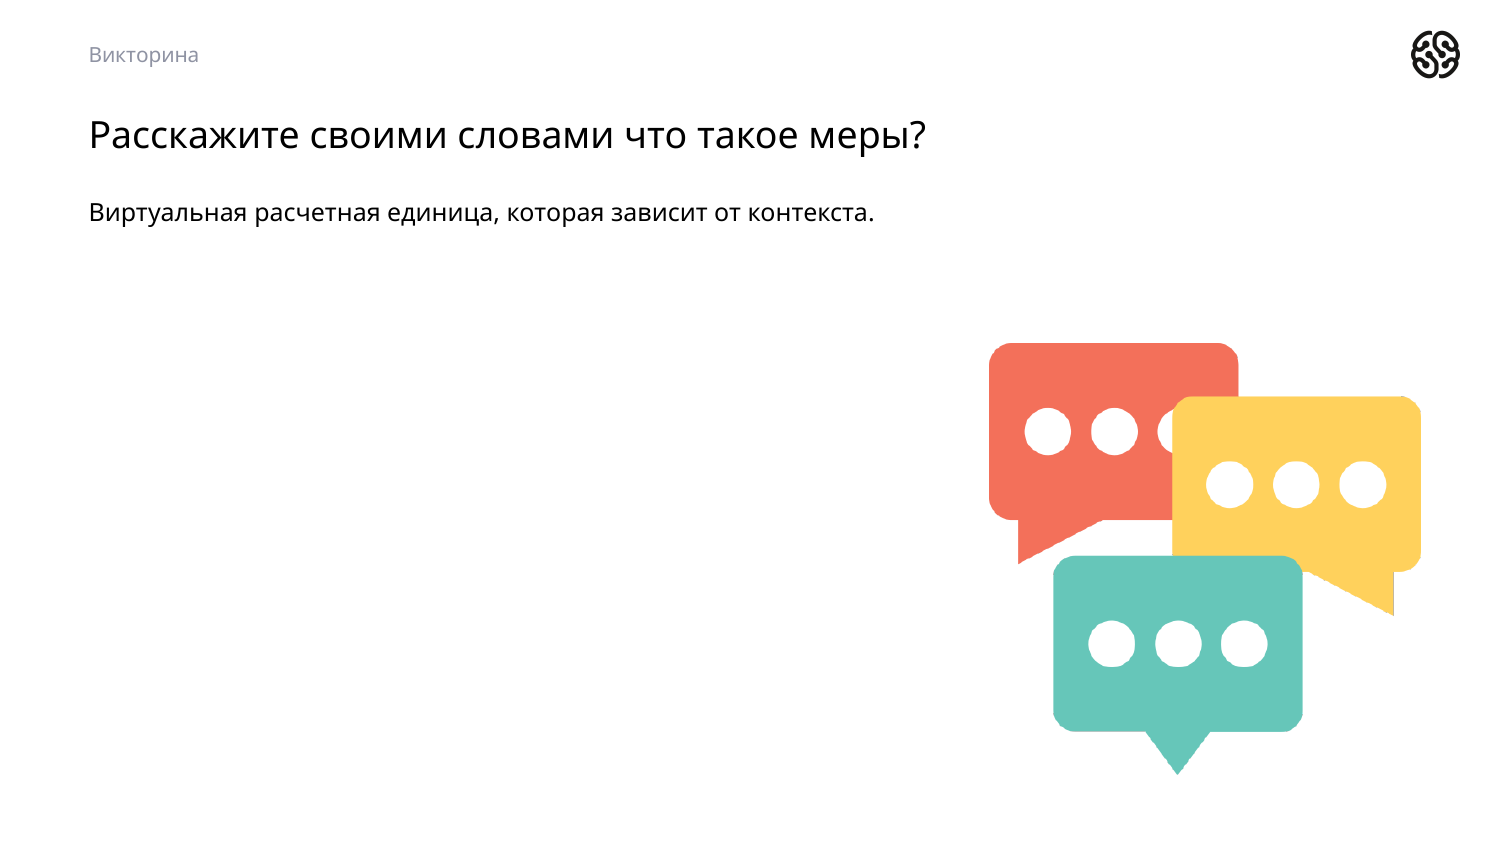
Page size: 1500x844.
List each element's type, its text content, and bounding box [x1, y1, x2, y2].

subtitle Виртуальная расчетная единица, которая зависит от контекста. [88, 0, 1412, 455]
subtitle Викторина [88, 24, 1066, 84]
picture [989, 343, 1421, 775]
picture [1412, 30, 1460, 79]
